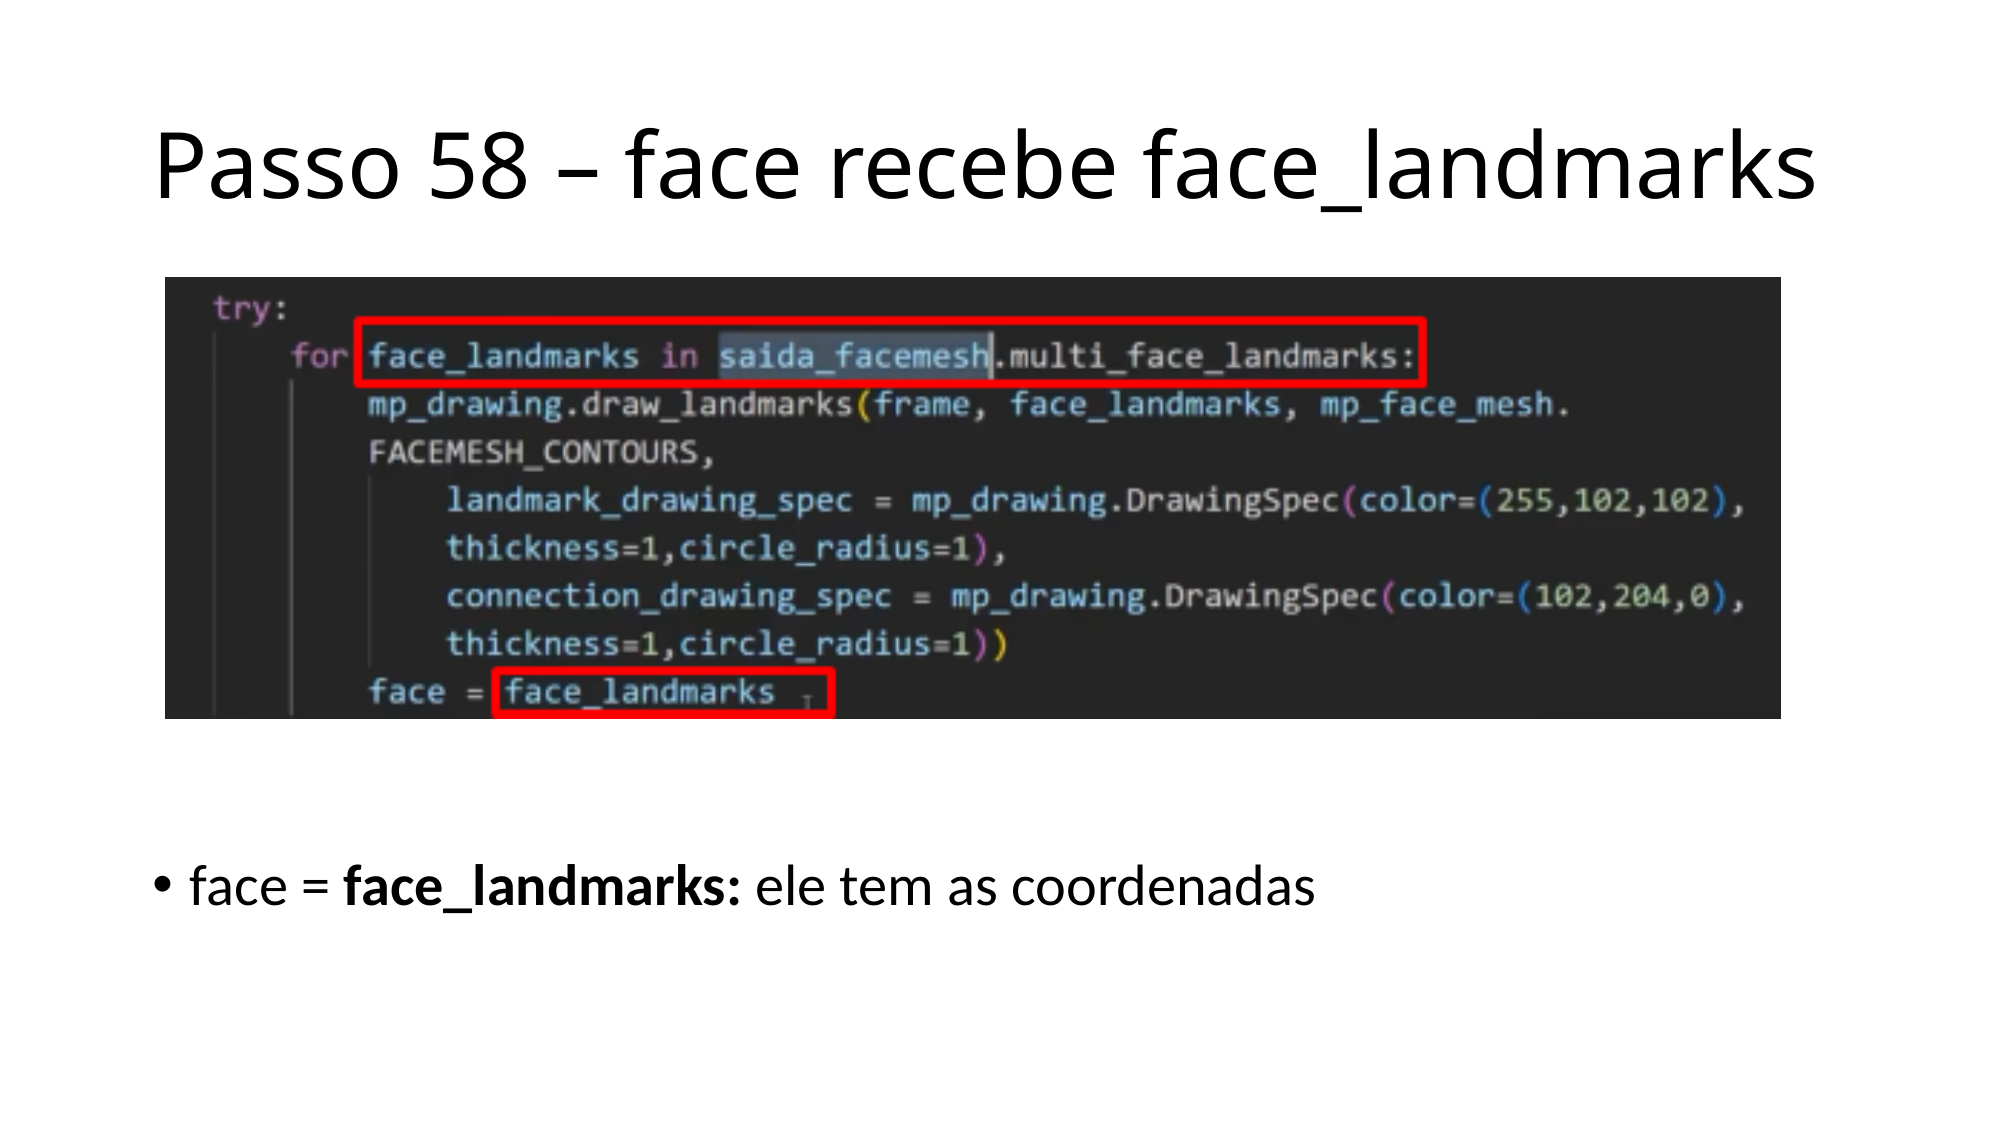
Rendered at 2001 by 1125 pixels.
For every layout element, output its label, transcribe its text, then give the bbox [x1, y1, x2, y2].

picture [165, 277, 1781, 720]
title Passo 58 – face recebe face_landmarks [137, 59, 1863, 278]
list face = face_landmarks: ele tem as coordenadas [137, 847, 1863, 1014]
